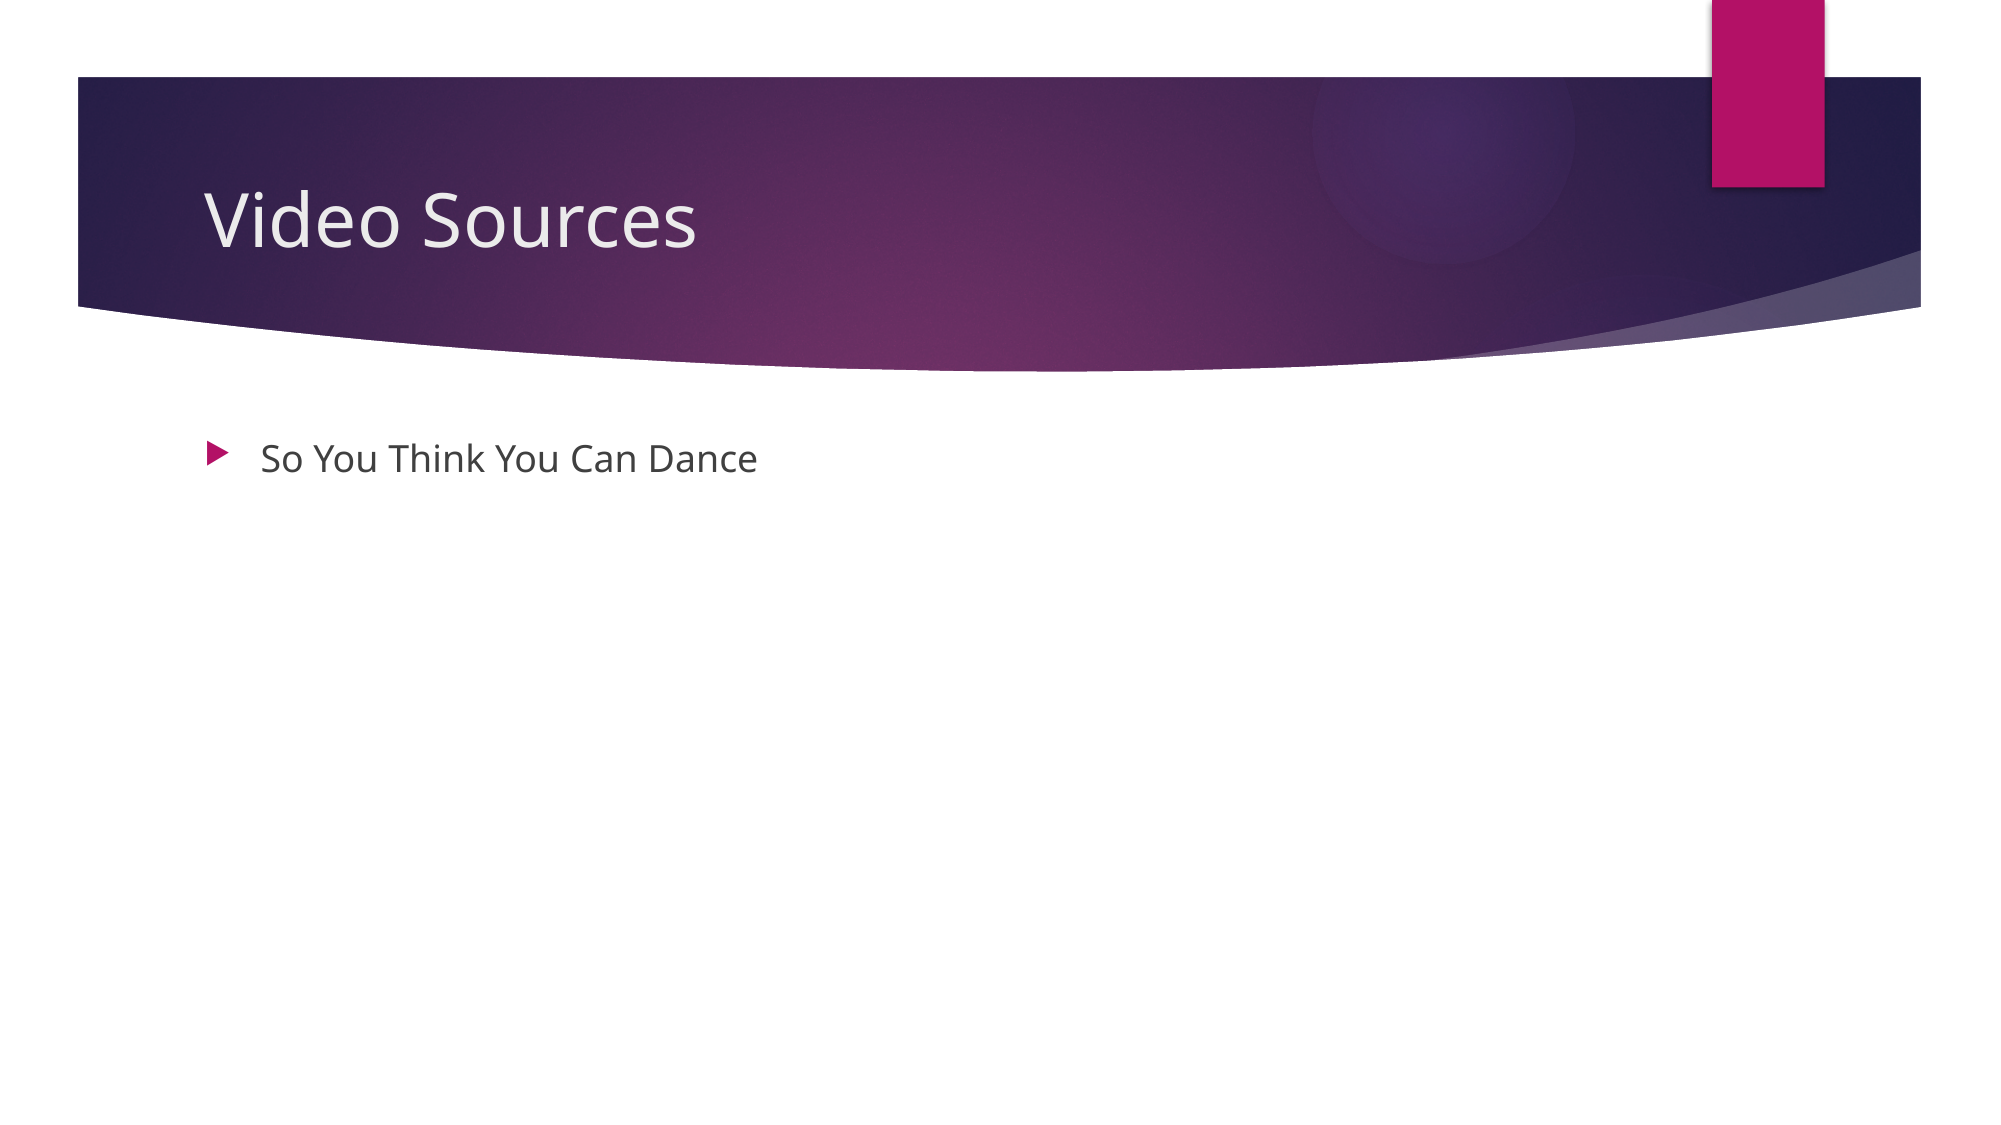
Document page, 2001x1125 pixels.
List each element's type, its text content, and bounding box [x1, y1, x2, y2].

title Video Sources [189, 159, 1627, 276]
list So You Think You Can Dance [189, 427, 1702, 988]
